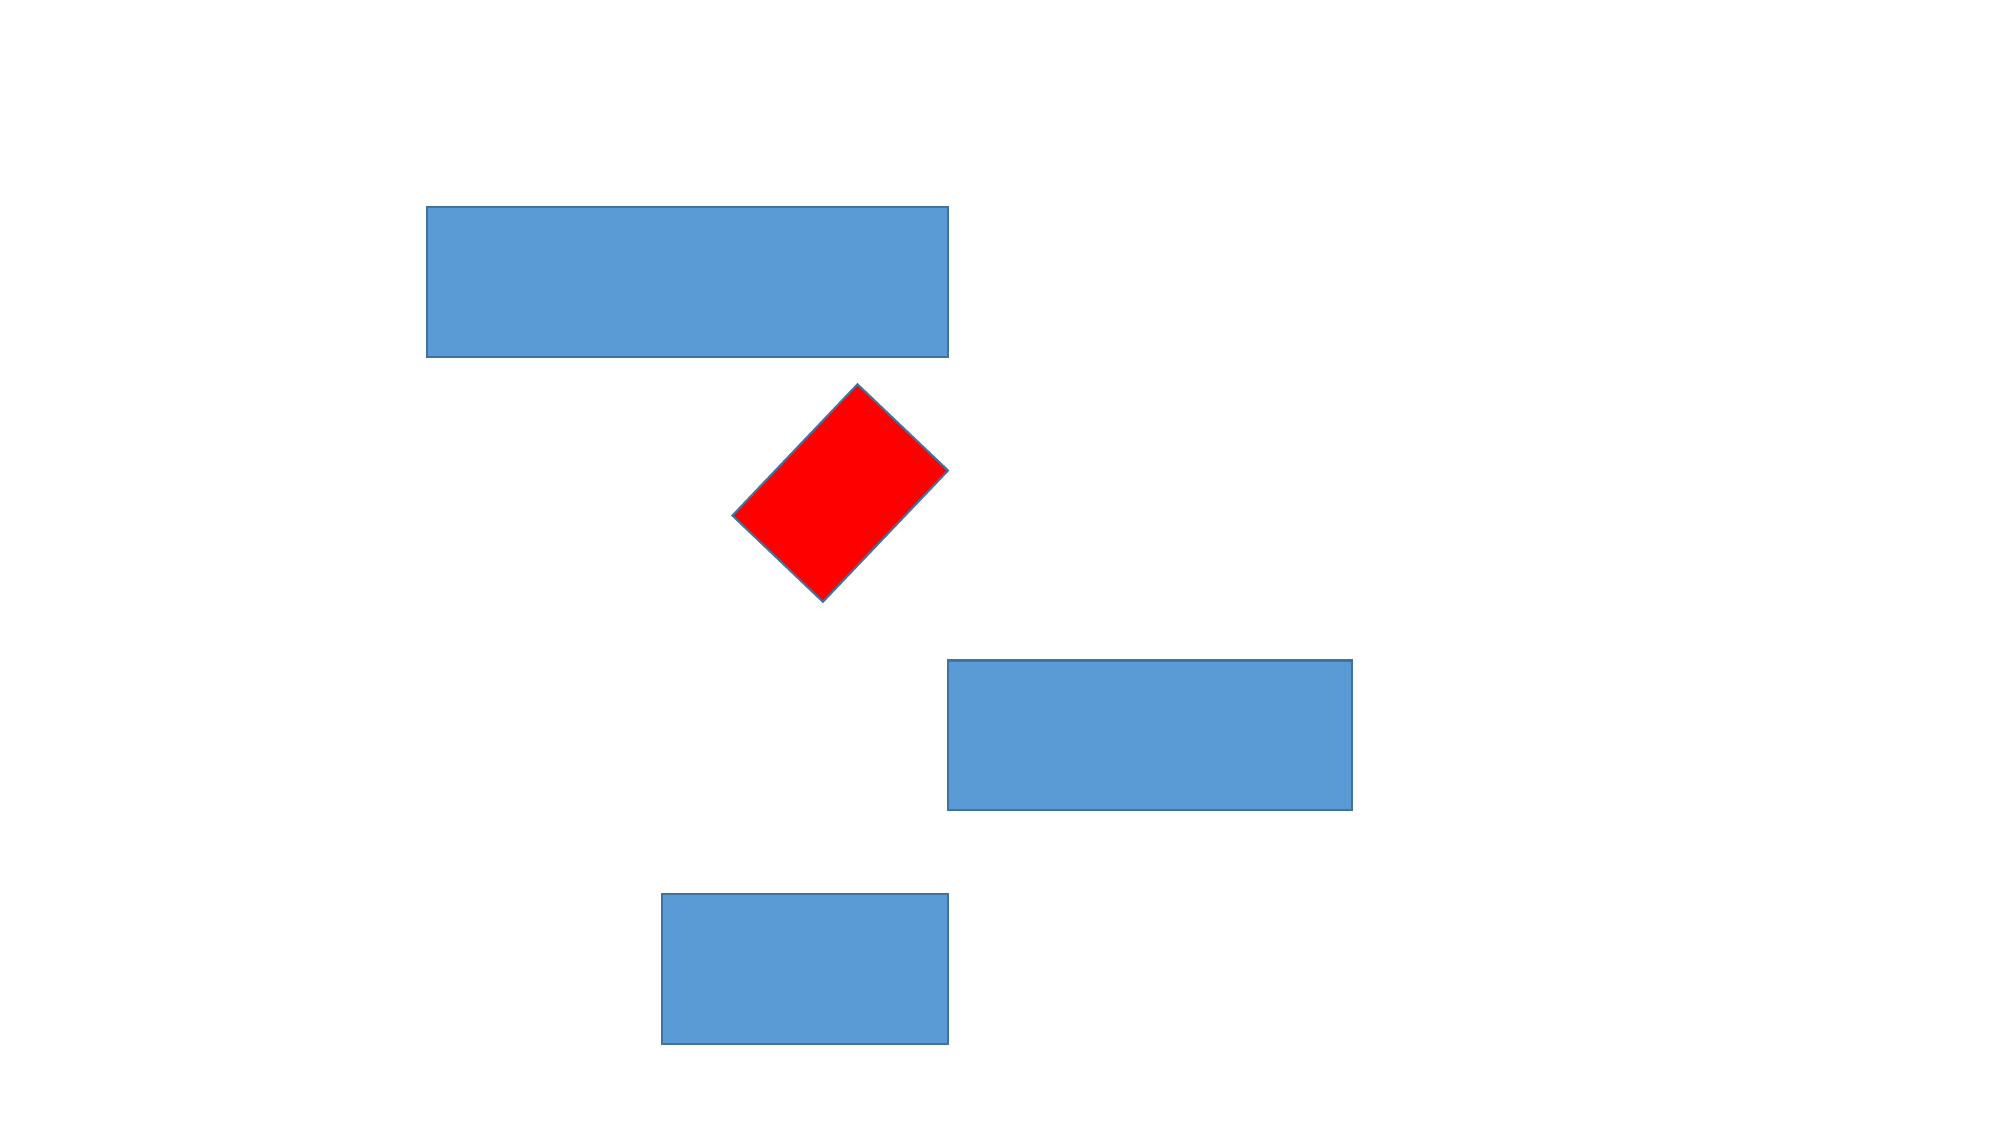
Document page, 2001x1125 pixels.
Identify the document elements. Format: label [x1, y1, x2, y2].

text_box [730, 382, 950, 604]
text_box [426, 206, 949, 358]
text_box [661, 893, 949, 1045]
text_box [947, 659, 1353, 811]
